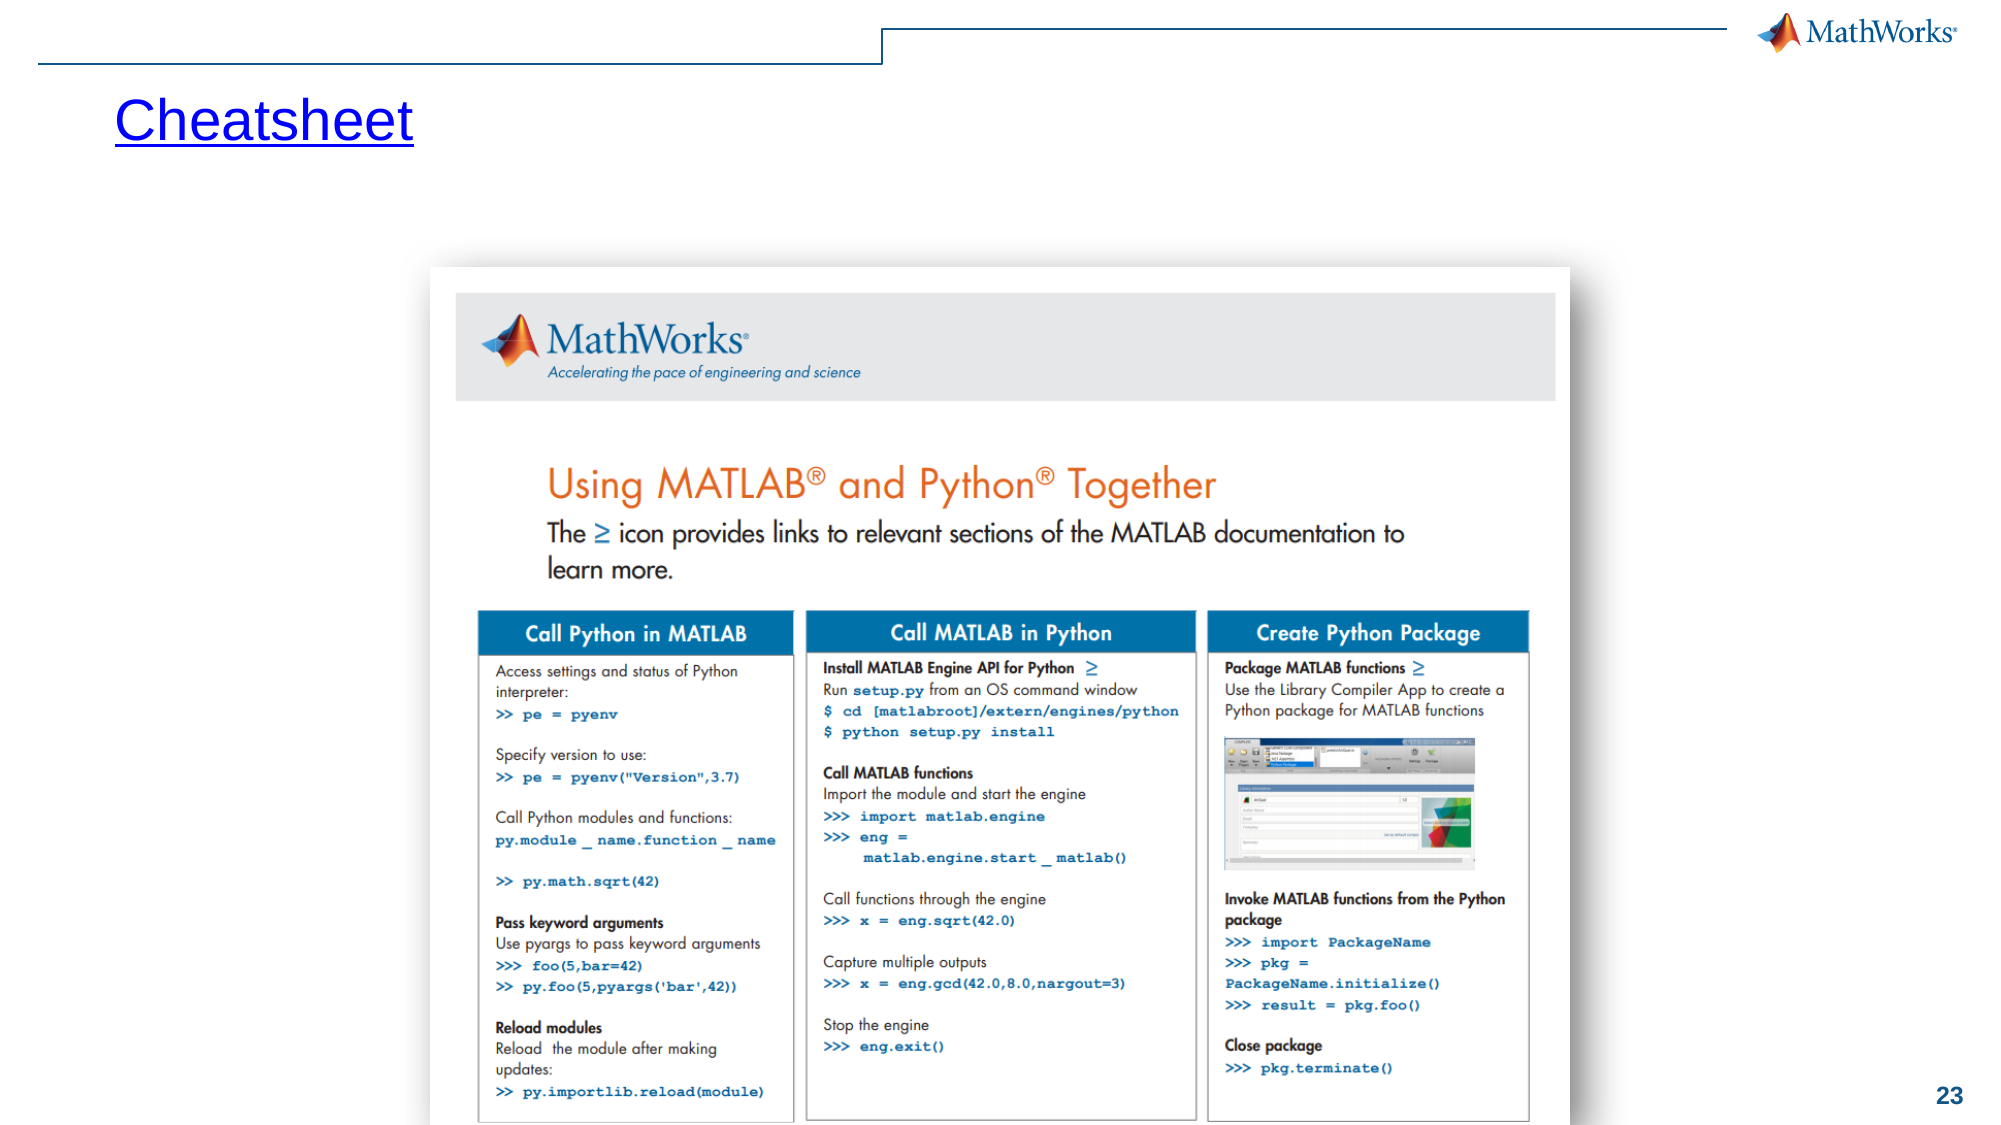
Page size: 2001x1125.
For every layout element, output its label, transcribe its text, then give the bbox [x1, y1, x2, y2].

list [430, 266, 1570, 1125]
title Cheatsheet [99, 75, 1867, 238]
picture [1751, 3, 1970, 63]
